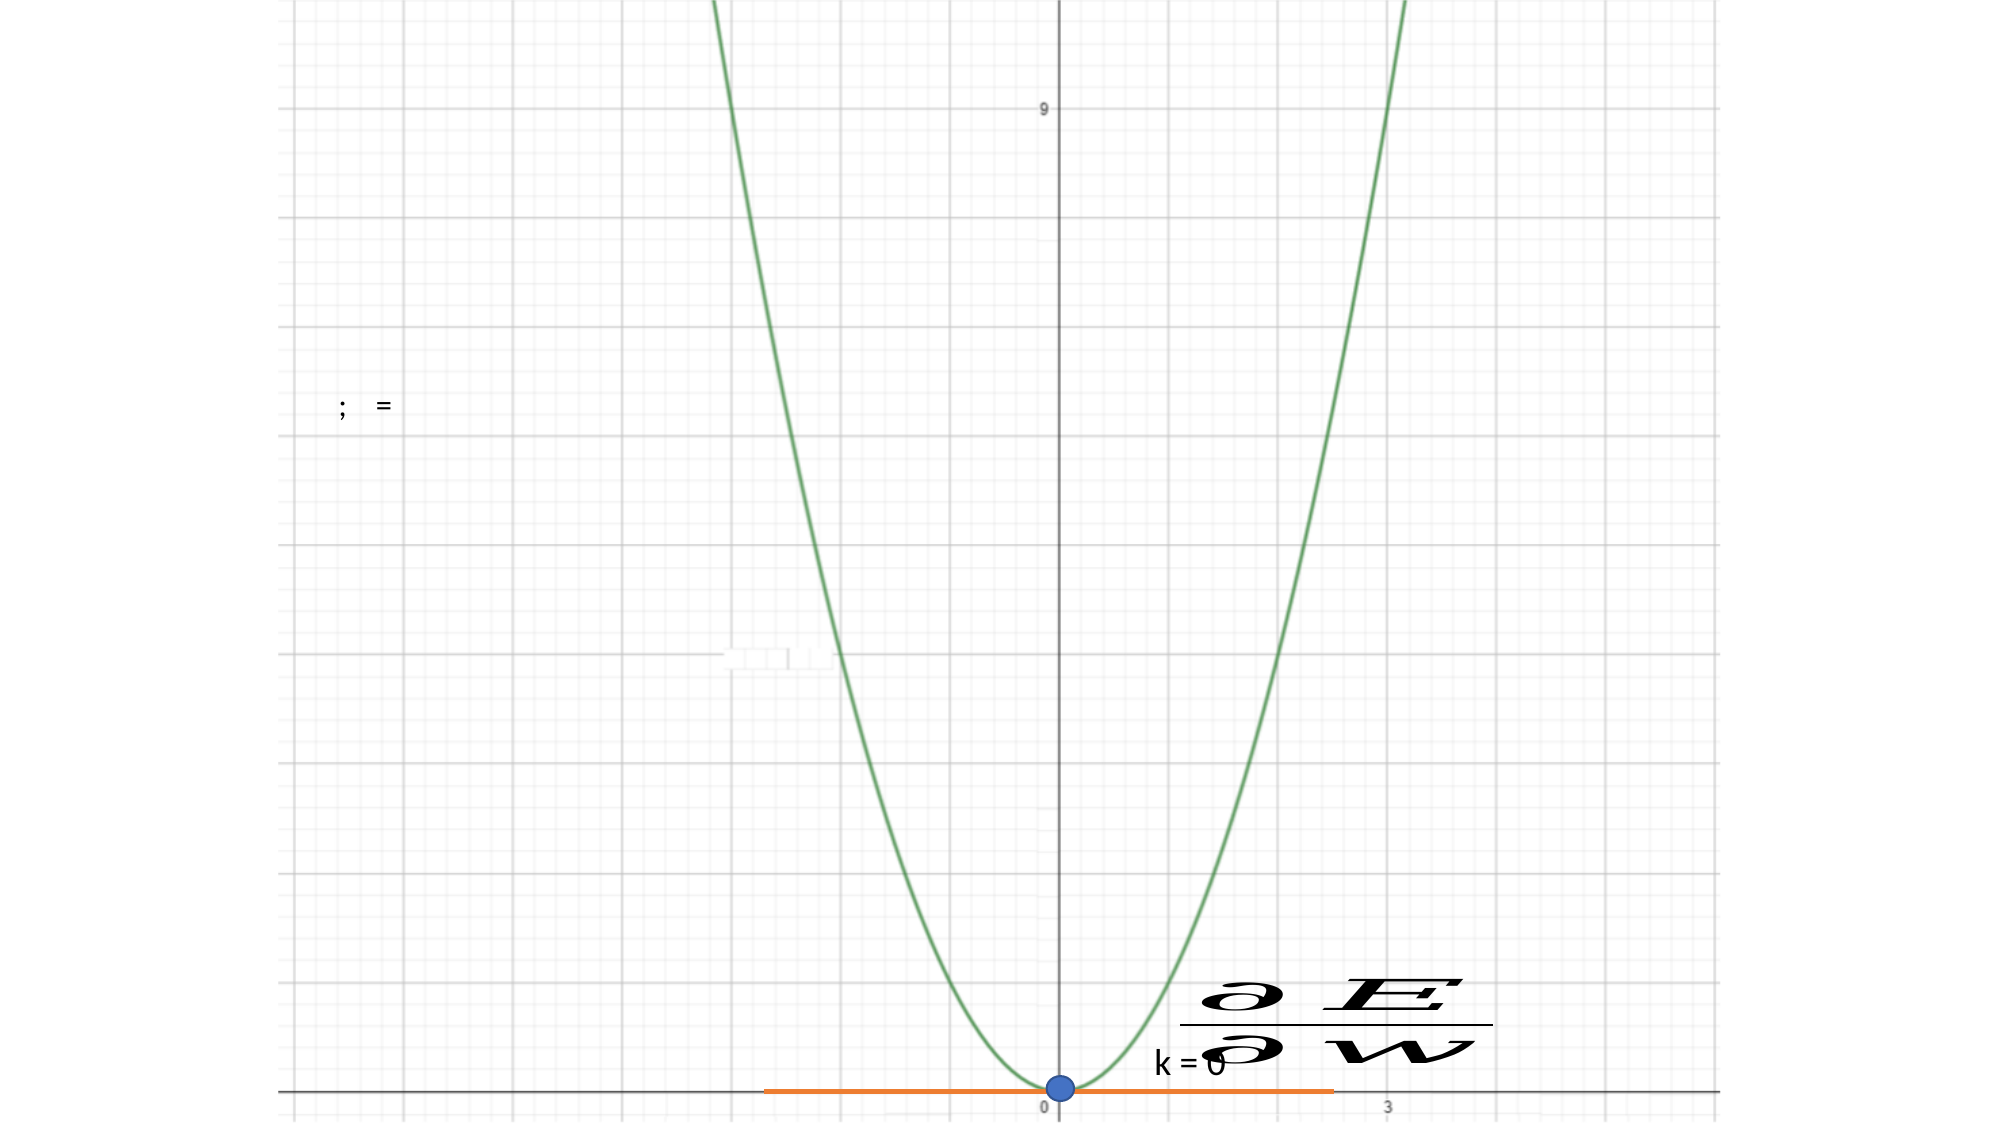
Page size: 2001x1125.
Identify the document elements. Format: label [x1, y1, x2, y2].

picture [277, 0, 1723, 1125]
